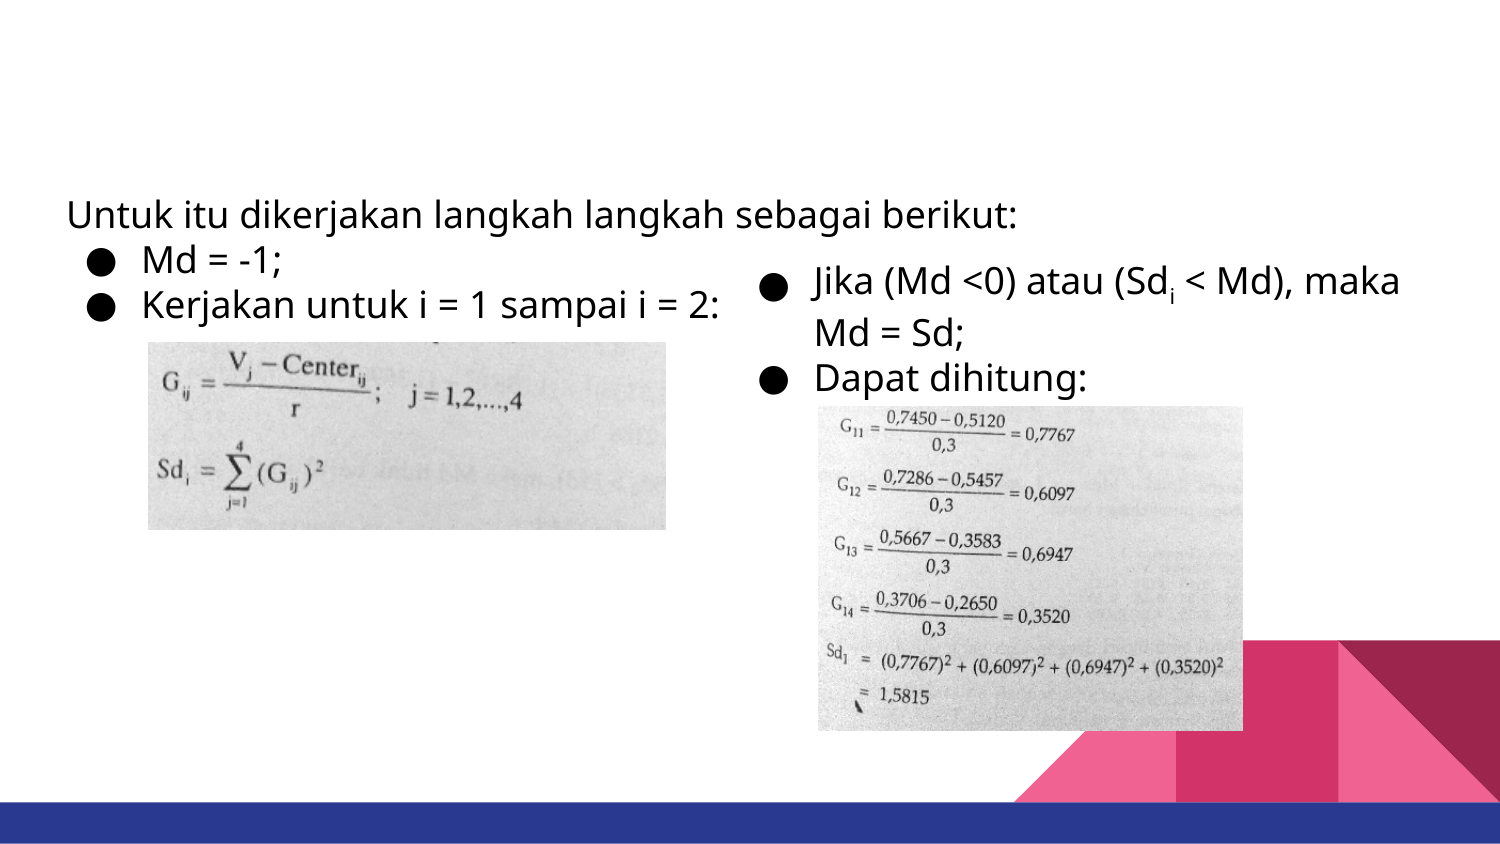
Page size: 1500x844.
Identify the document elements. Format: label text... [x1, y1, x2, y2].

picture [818, 405, 1243, 731]
picture [148, 341, 666, 530]
text_box Jika (Md <0) atau (Sdi < Md), maka Md = Sd; Dapat dihitung: [723, 242, 1459, 343]
text_box Untuk itu dikerjakan langkah langkah sebagai berikut: Md = -1; Kerjakan untuk i = 1 sampai i = 2: [51, 175, 1371, 276]
